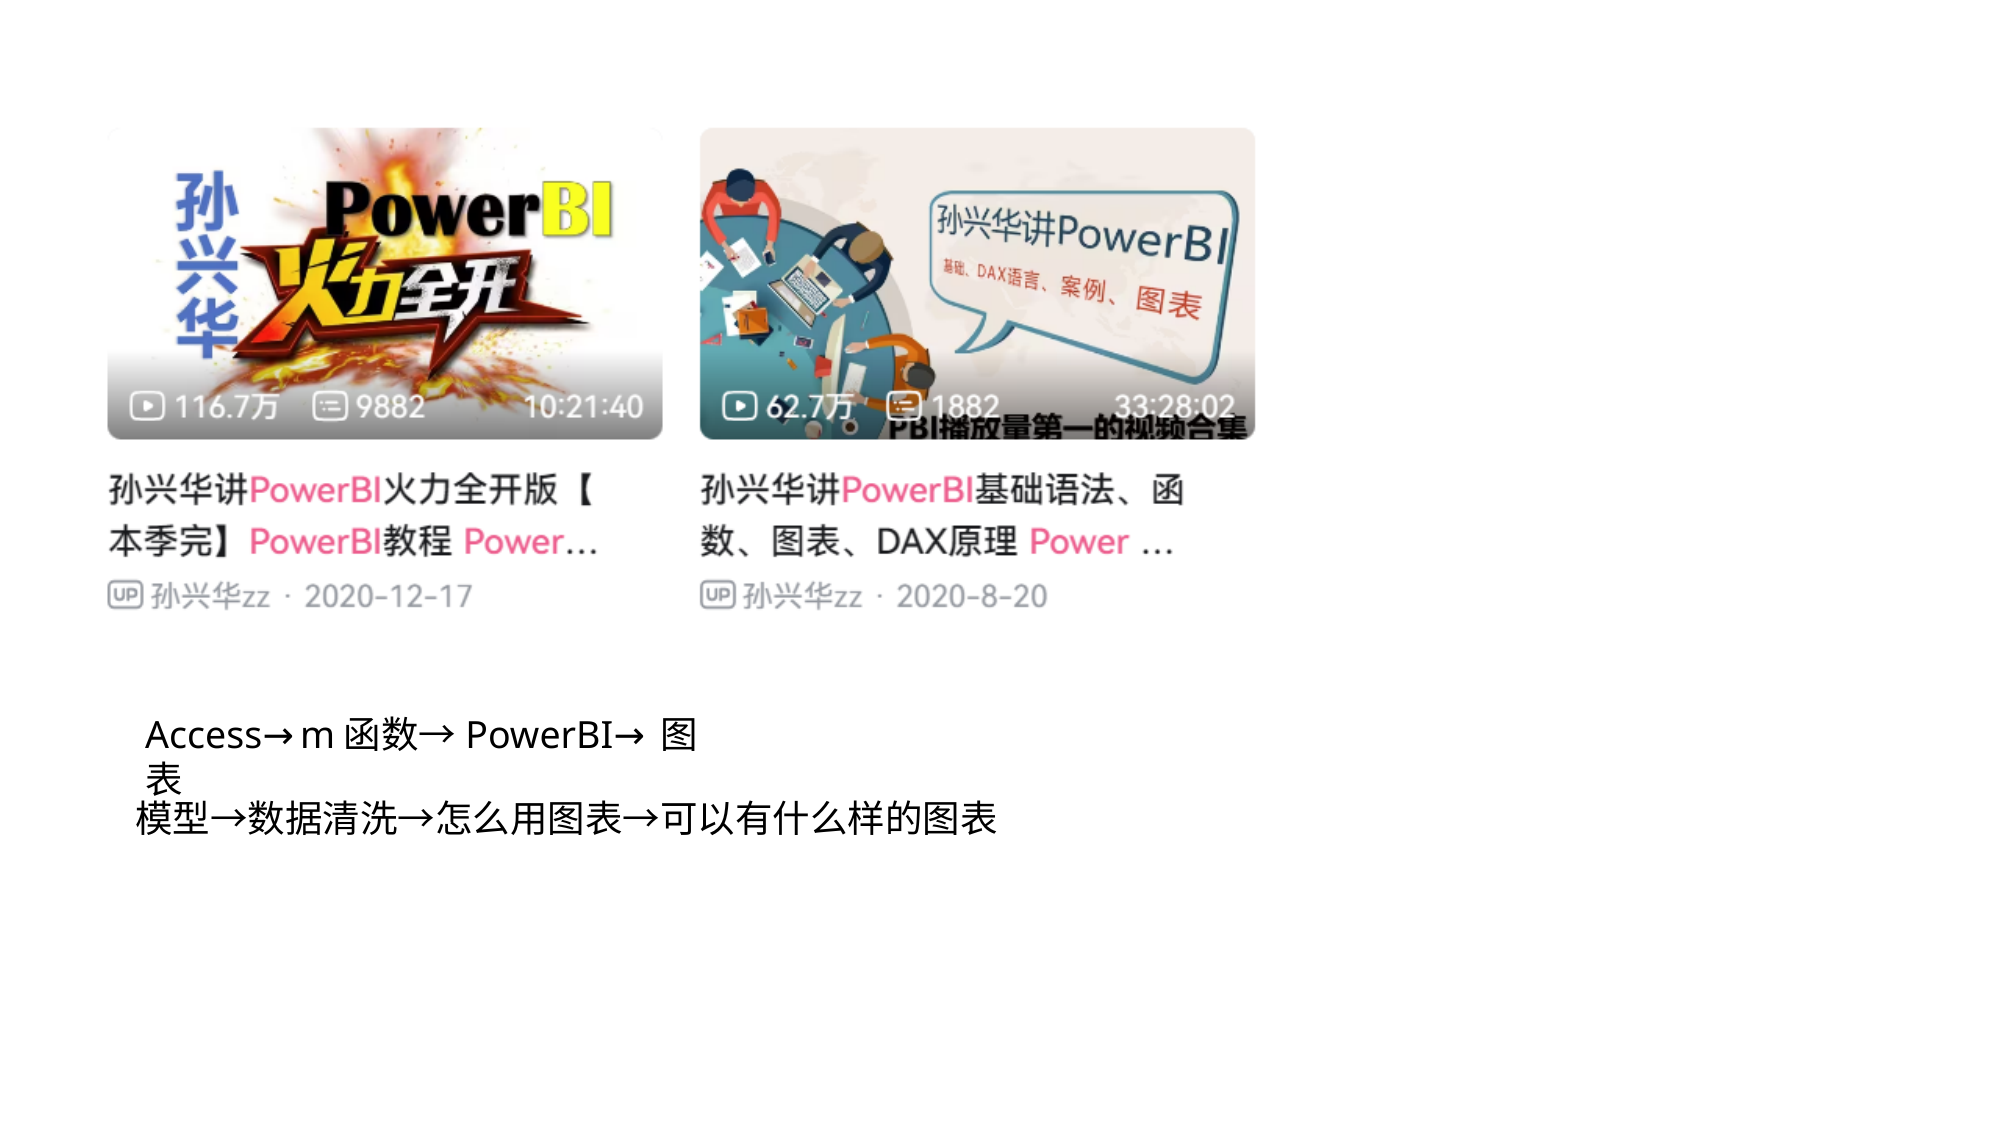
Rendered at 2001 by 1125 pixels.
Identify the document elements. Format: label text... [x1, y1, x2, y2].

text_box Access→m函数→PowerBI→图表 [130, 703, 749, 787]
text_box 模型→数据清洗→怎么用图表→可以有什么样的图表 [120, 787, 1016, 848]
picture [75, 89, 1271, 648]
